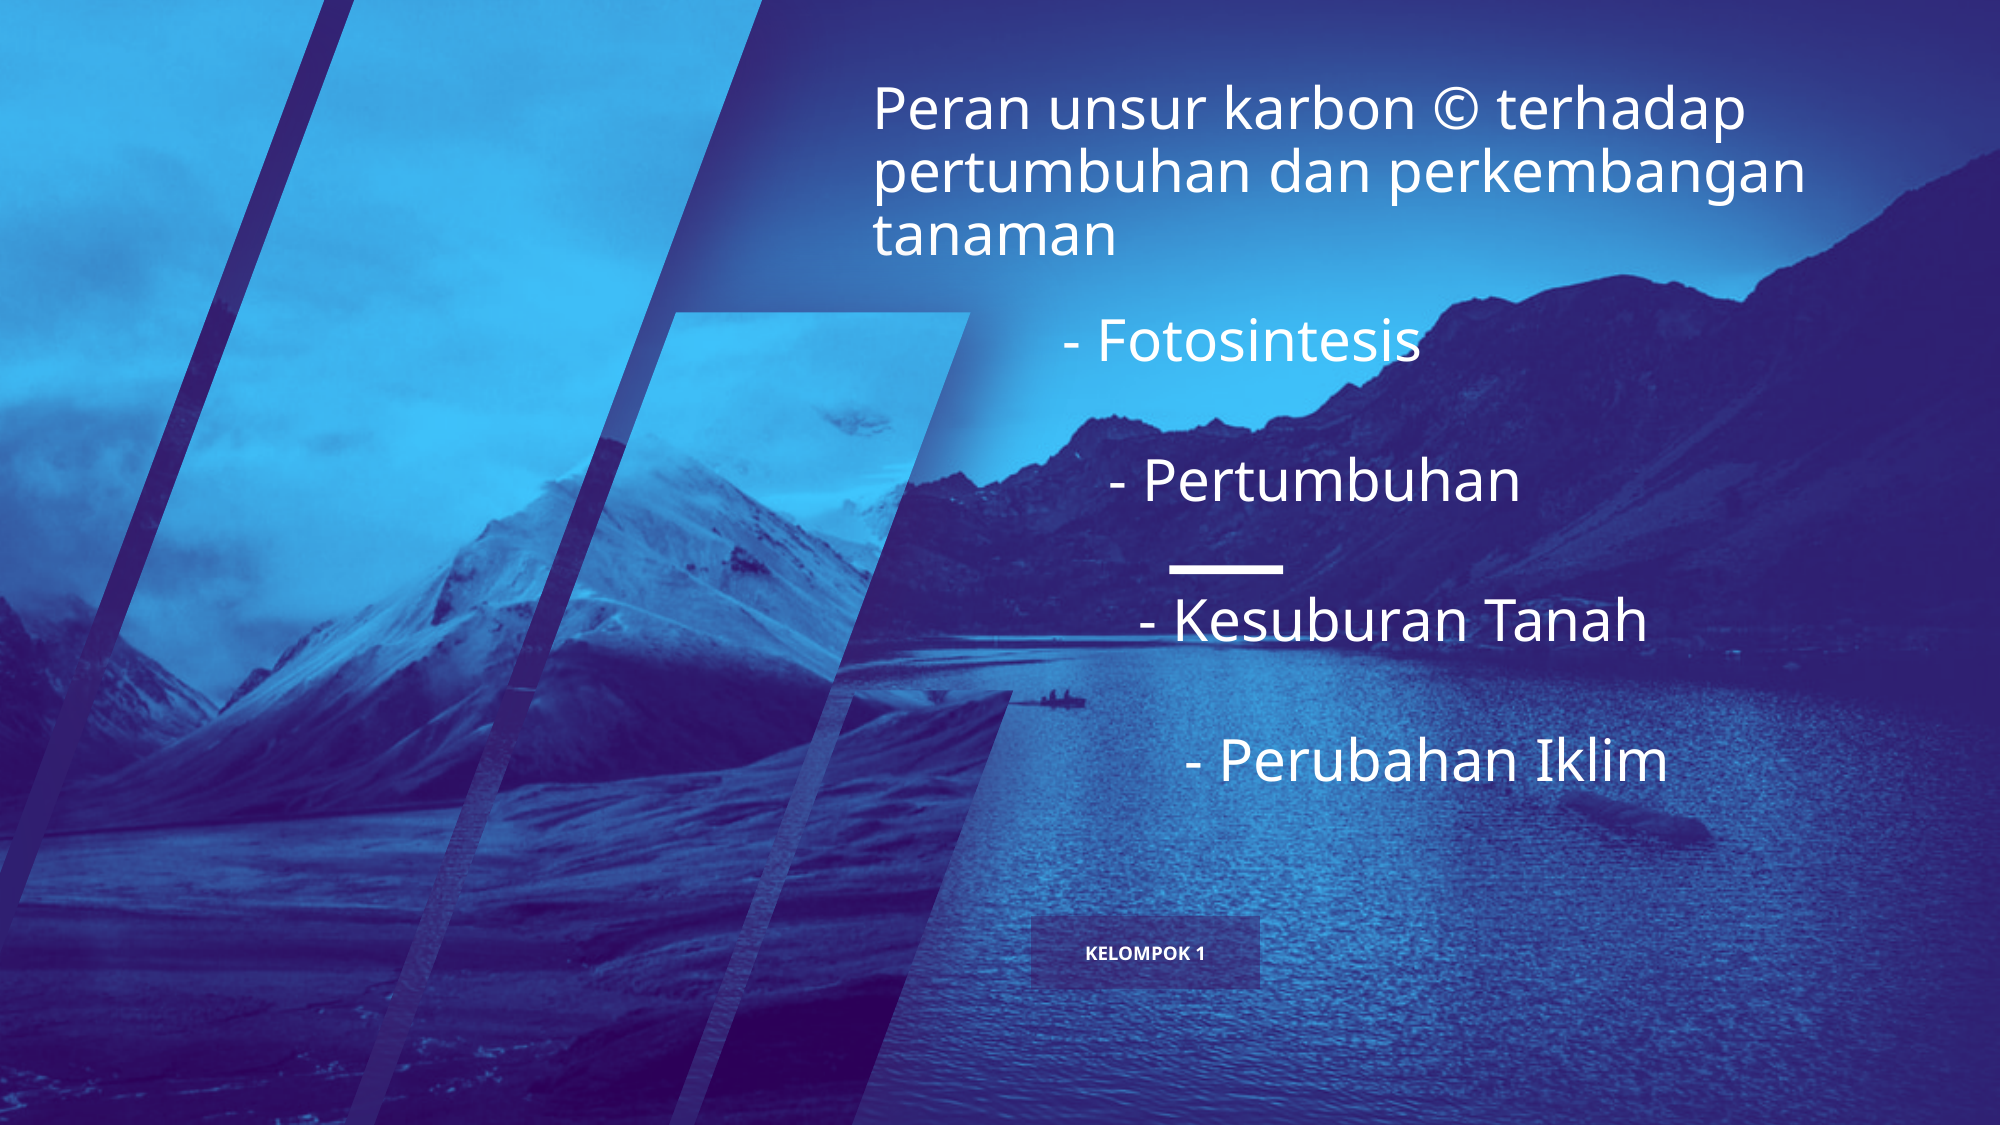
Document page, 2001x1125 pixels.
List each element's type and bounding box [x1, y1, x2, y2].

text_box [1014, 71, 1976, 990]
picture [0, 0, 2000, 1125]
